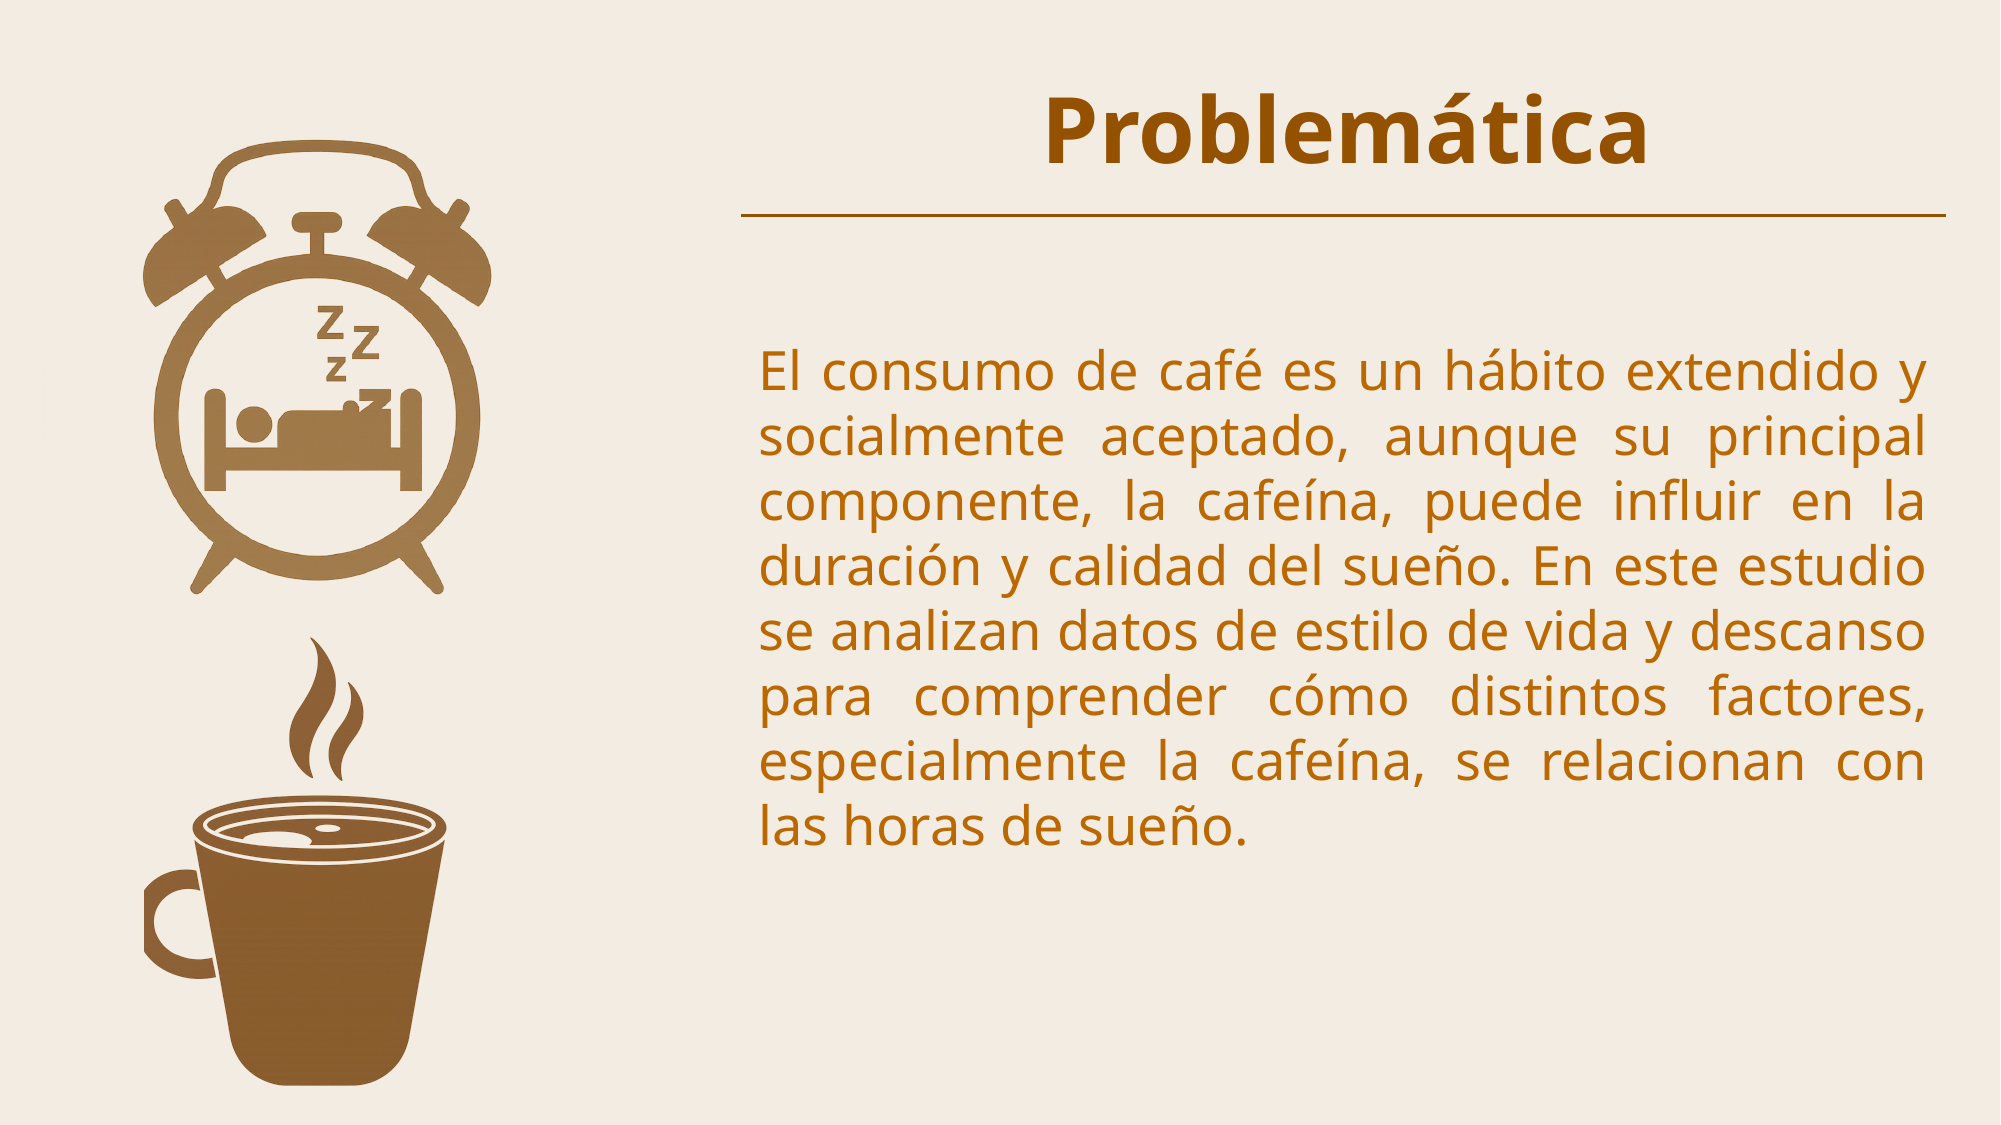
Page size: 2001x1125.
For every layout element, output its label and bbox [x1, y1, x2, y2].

text_box [740, 64, 1947, 870]
picture [42, 102, 587, 1125]
